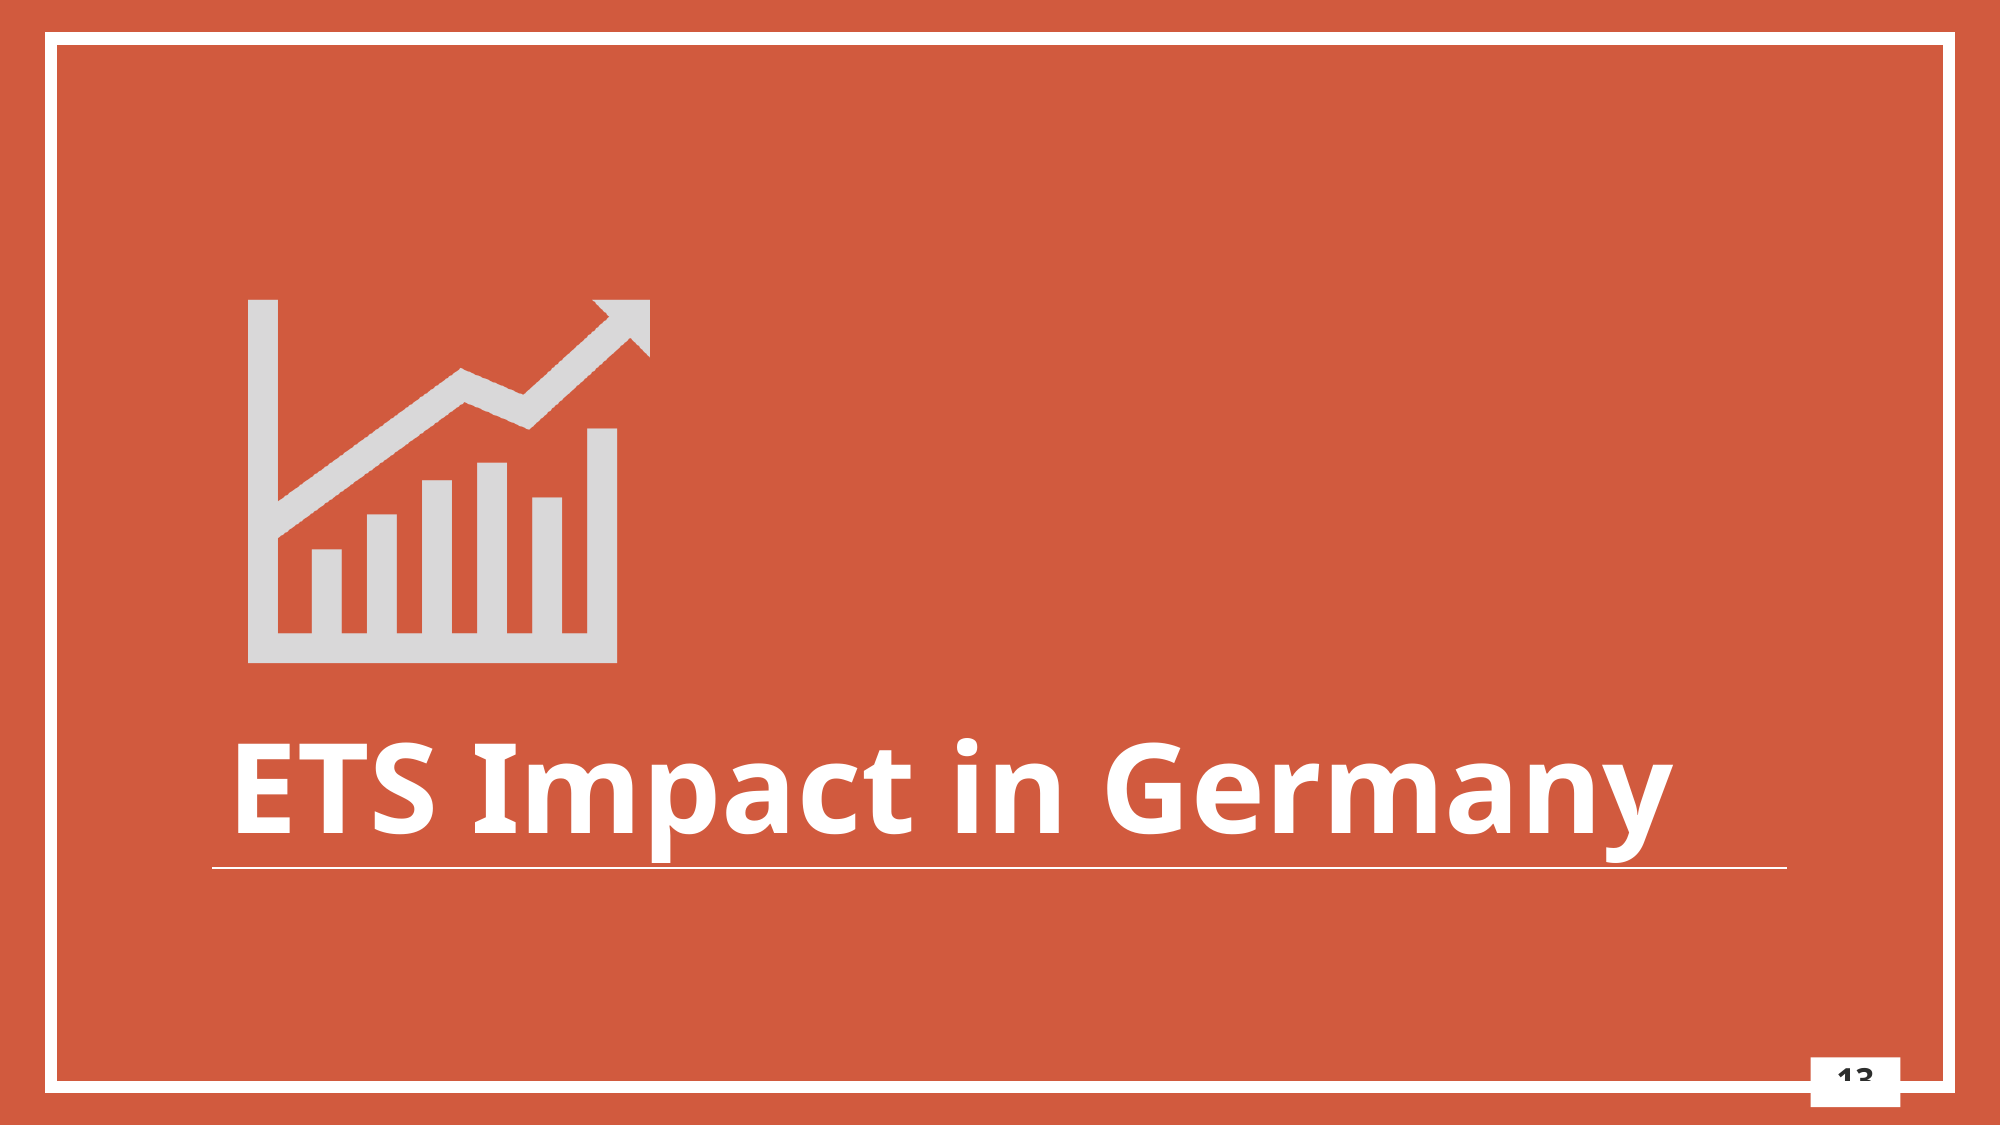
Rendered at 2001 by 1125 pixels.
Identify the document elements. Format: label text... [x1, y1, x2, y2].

text_box [50, 38, 1950, 1088]
picture [248, 280, 650, 682]
slide_number 13 [1810, 1057, 1901, 1108]
